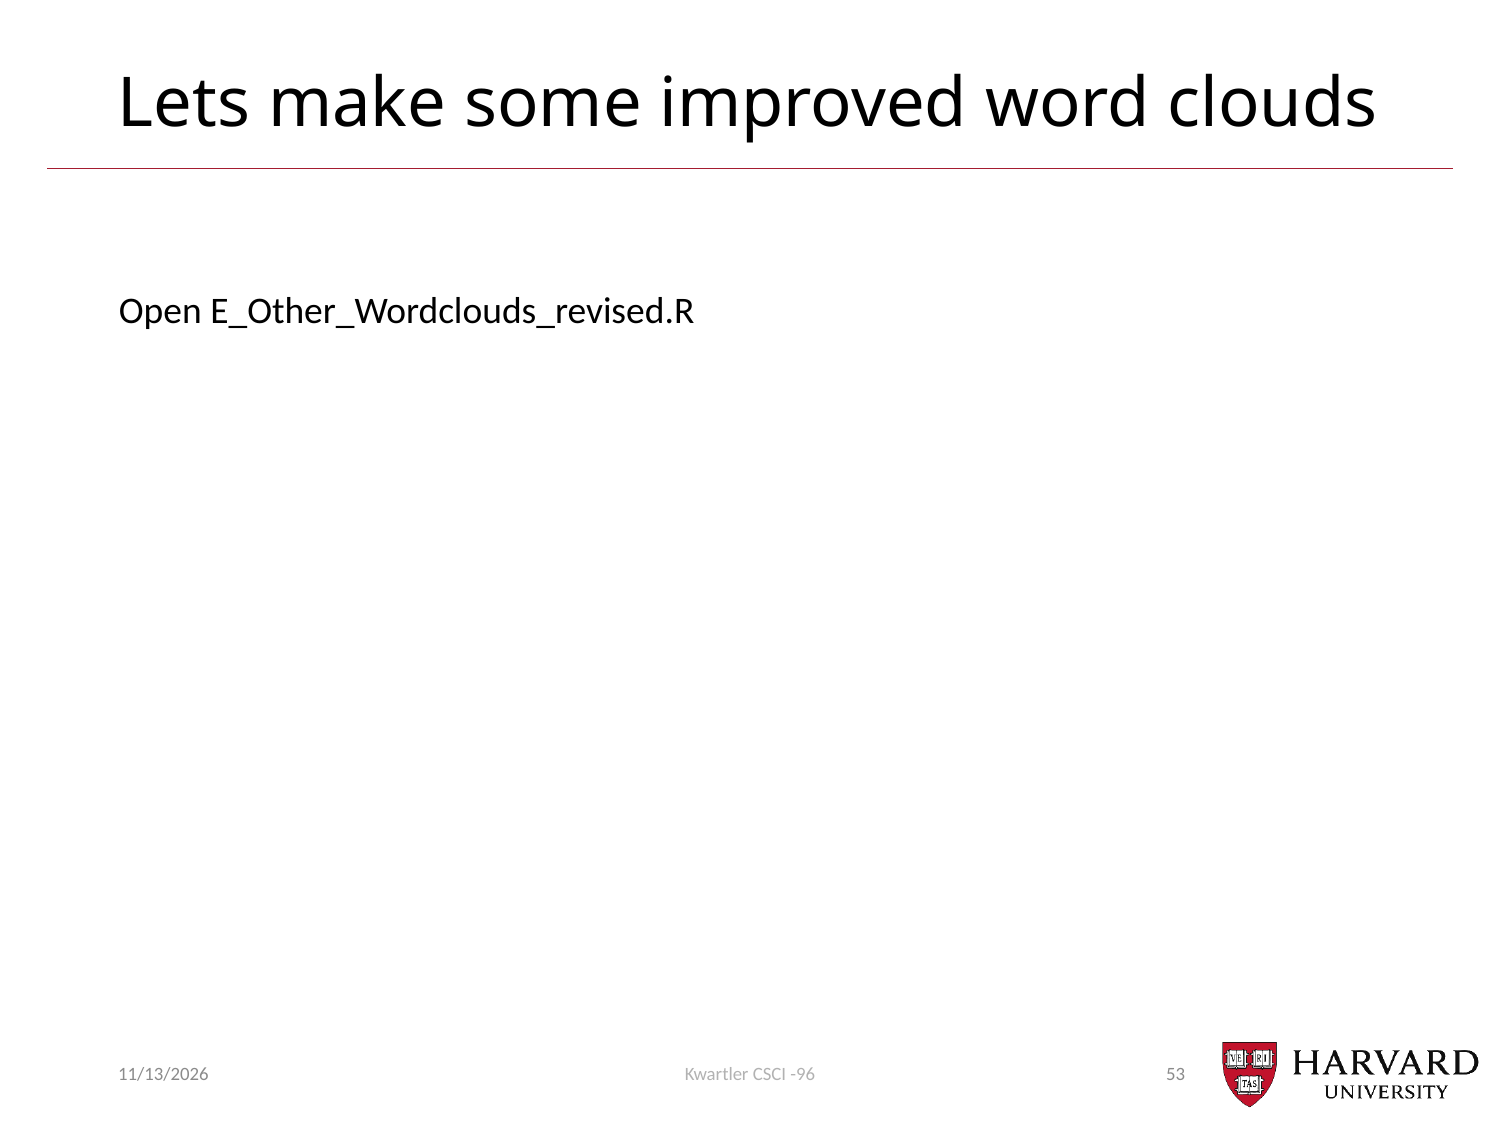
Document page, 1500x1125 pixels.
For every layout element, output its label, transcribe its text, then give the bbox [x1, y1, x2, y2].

title Lets make some improved word clouds [103, 59, 1397, 157]
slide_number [103, 1042, 441, 1103]
footer Kwartler CSCI -96 [496, 1042, 1004, 1103]
picture [1200, 1024, 1500, 1125]
slide_number 53 [1059, 1042, 1200, 1103]
text_box Open E_Other_Wordclouds_revised.R [104, 278, 711, 339]
